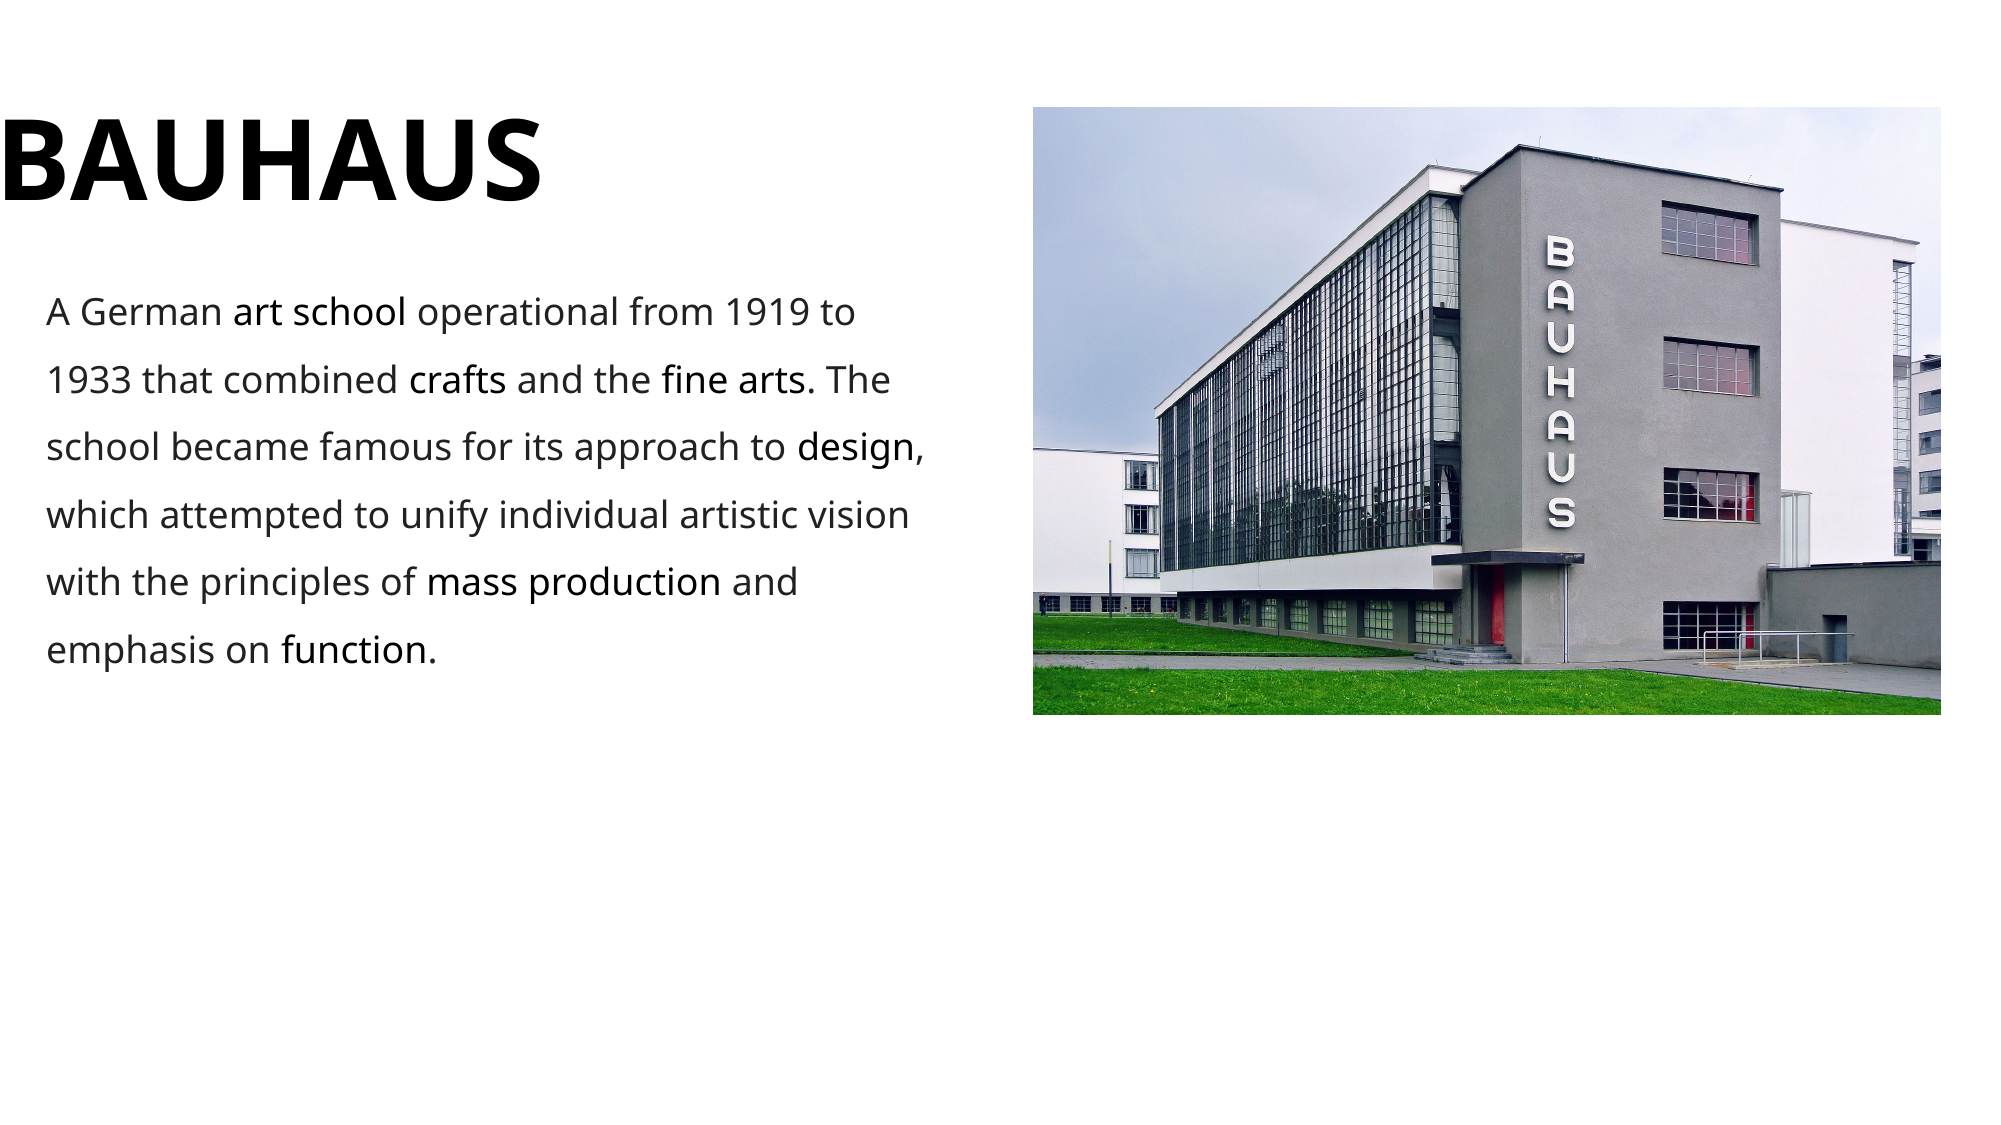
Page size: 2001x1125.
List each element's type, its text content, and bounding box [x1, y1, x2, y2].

text_box A German art school operational from 1919 to 1933 that combined crafts and the fine arts. The school became famous for its approach to design, which attempted to unify individual artistic vision with the principles of mass production and emphasis on function. [31, 258, 967, 679]
text_box BAUHAUS [0, 80, 560, 230]
picture [1032, 107, 1941, 716]
